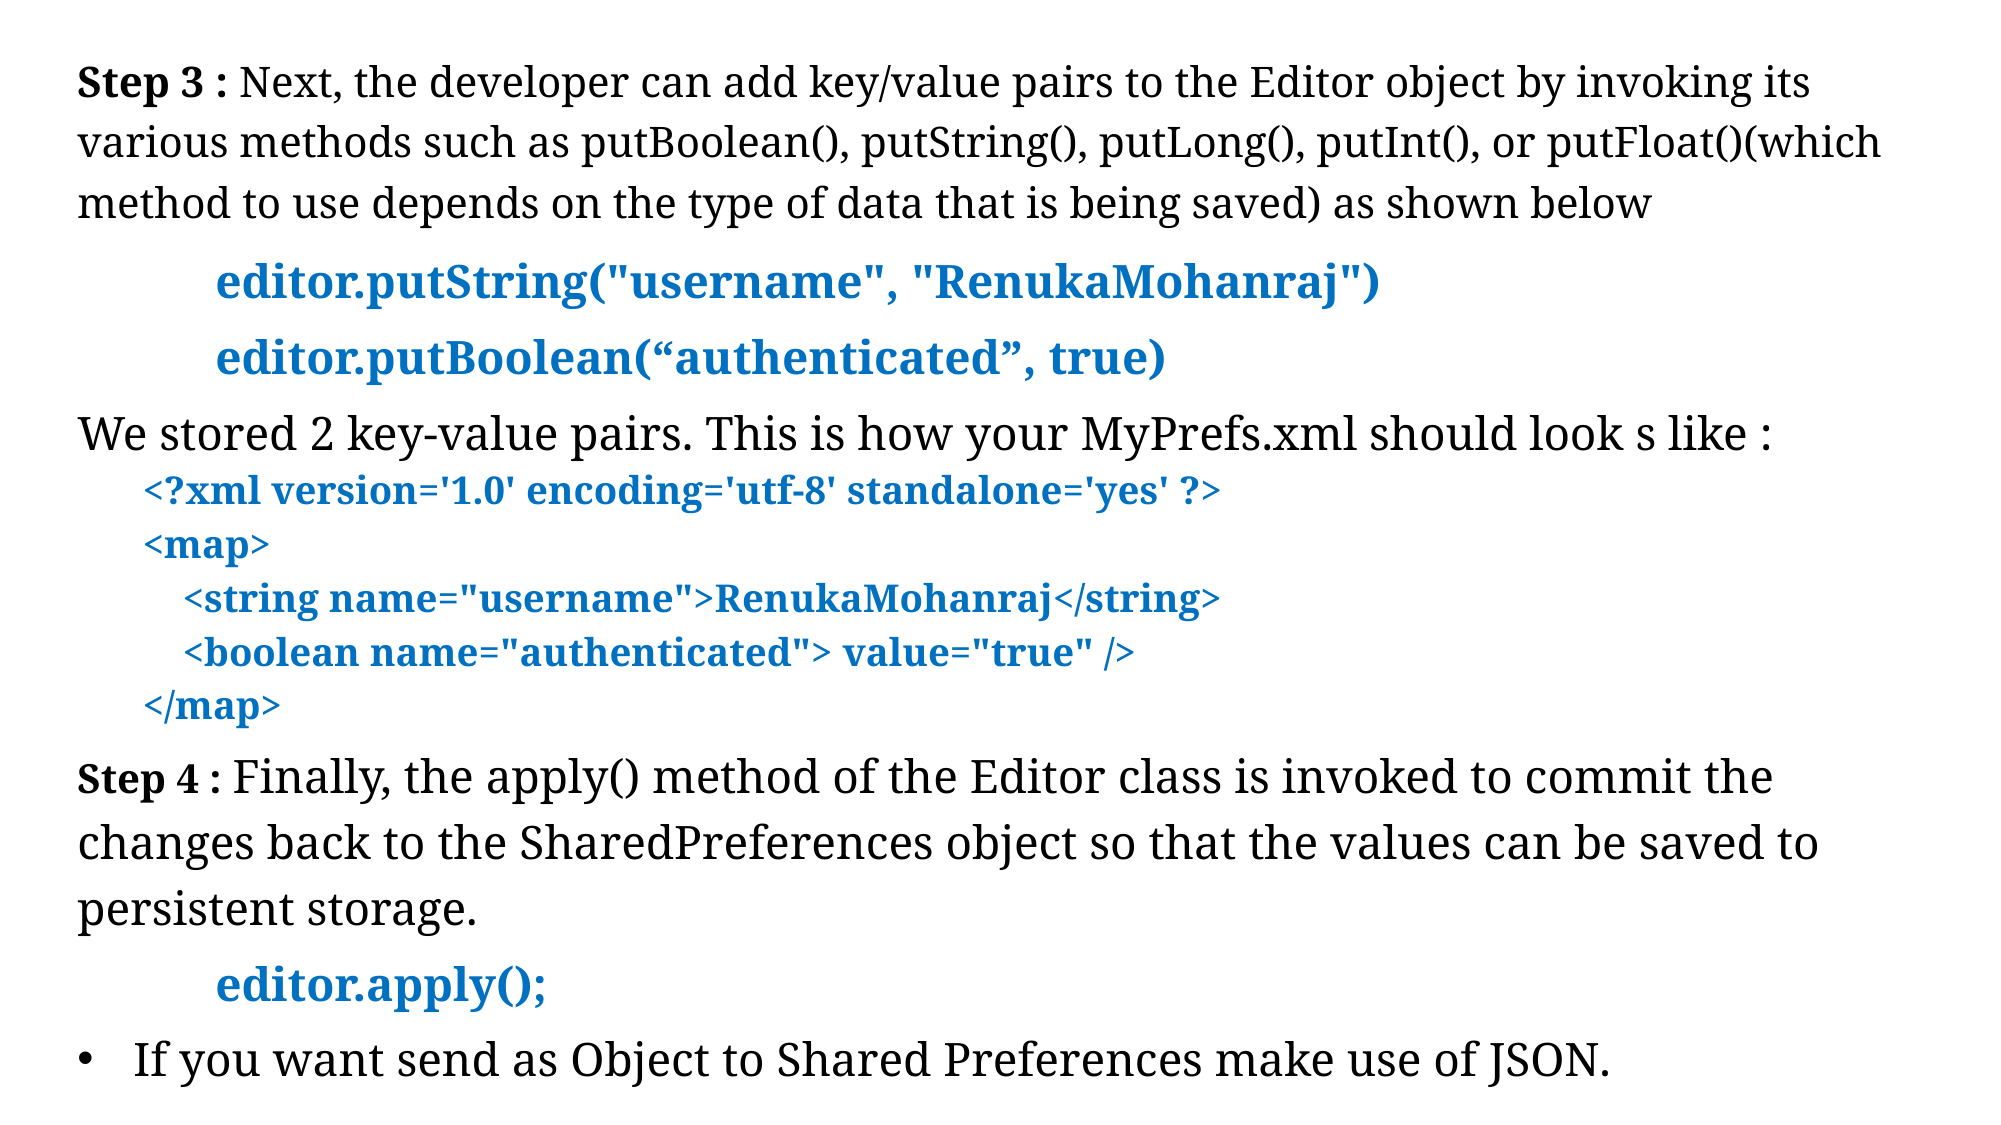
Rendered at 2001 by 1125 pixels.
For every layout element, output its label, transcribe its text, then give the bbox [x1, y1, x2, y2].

list Step 3 : Next, the developer can add key/value pairs to the Editor object by invoking its various methods such as putBoolean(), putString(), putLong(), putInt(), or putFloat()(which method to use depends on the type of data that is being saved) as shown below editor.putString("username", "RenukaMohanraj") editor.putBoolean(“authenticated”, true) We stored 2 key-value pairs. This is how your MyPrefs.xml should look s like : <?xml version='1.0' encoding='utf-8' standalone='yes' ?> <map> <string name="username">RenukaMohanraj</string> <boolean name="authenticated"> value="true" /> </map> Step 4 : Finally, the apply() method of the Editor class is invoked to commit the changes back to the SharedPreferences object so that the values can be saved to persistent storage. editor.apply(); If you want send as Object to Shared Preferences make use of JSON. [62, 37, 1963, 1100]
